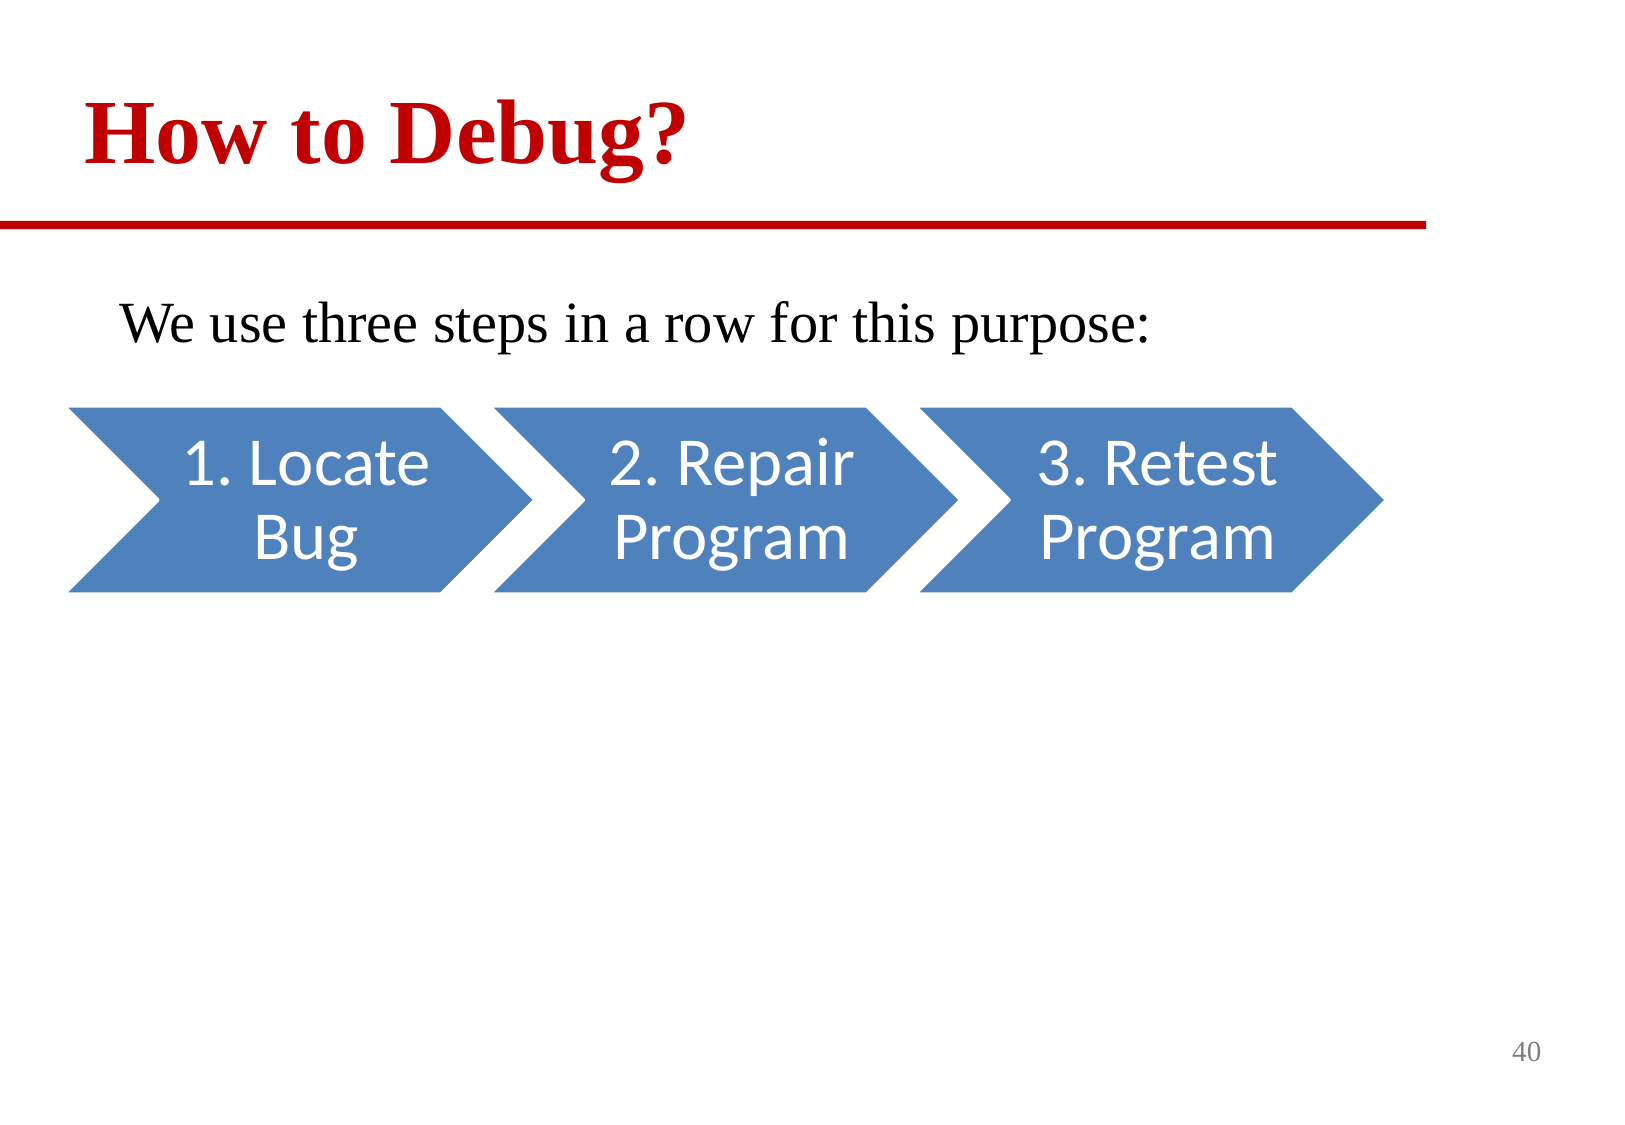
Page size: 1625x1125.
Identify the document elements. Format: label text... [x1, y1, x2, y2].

slide_number 40 [1218, 1012, 1557, 1088]
title How to Debug? [67, 43, 1550, 225]
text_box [62, 62, 1388, 938]
